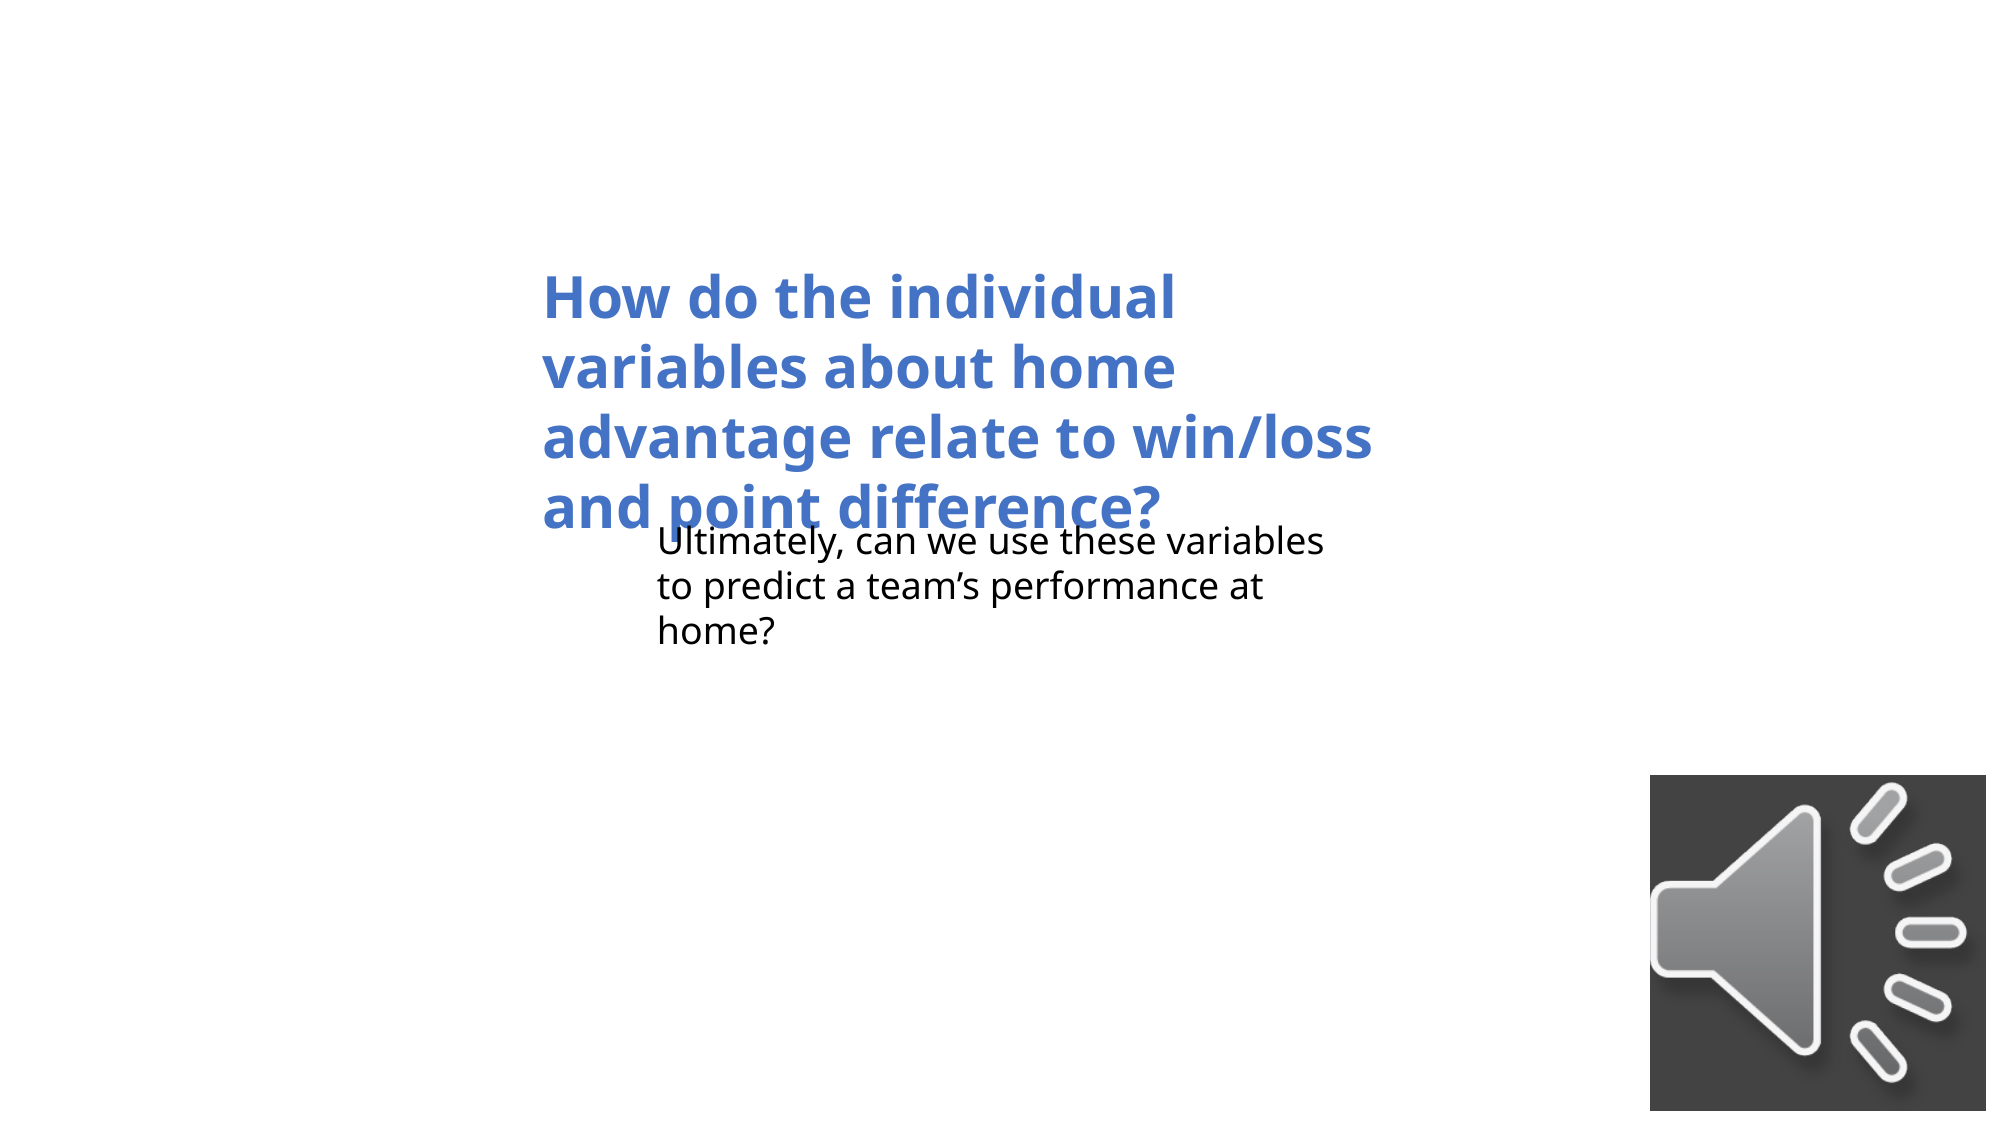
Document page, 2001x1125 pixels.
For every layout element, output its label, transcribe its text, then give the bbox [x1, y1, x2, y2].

text_box Ultimately, can we use these variables to predict a team’s performance at home? [642, 509, 1358, 660]
text_box How do the individual variables about home advantage relate to win/loss and point difference? [527, 253, 1473, 548]
picture [1648, 773, 1987, 1112]
